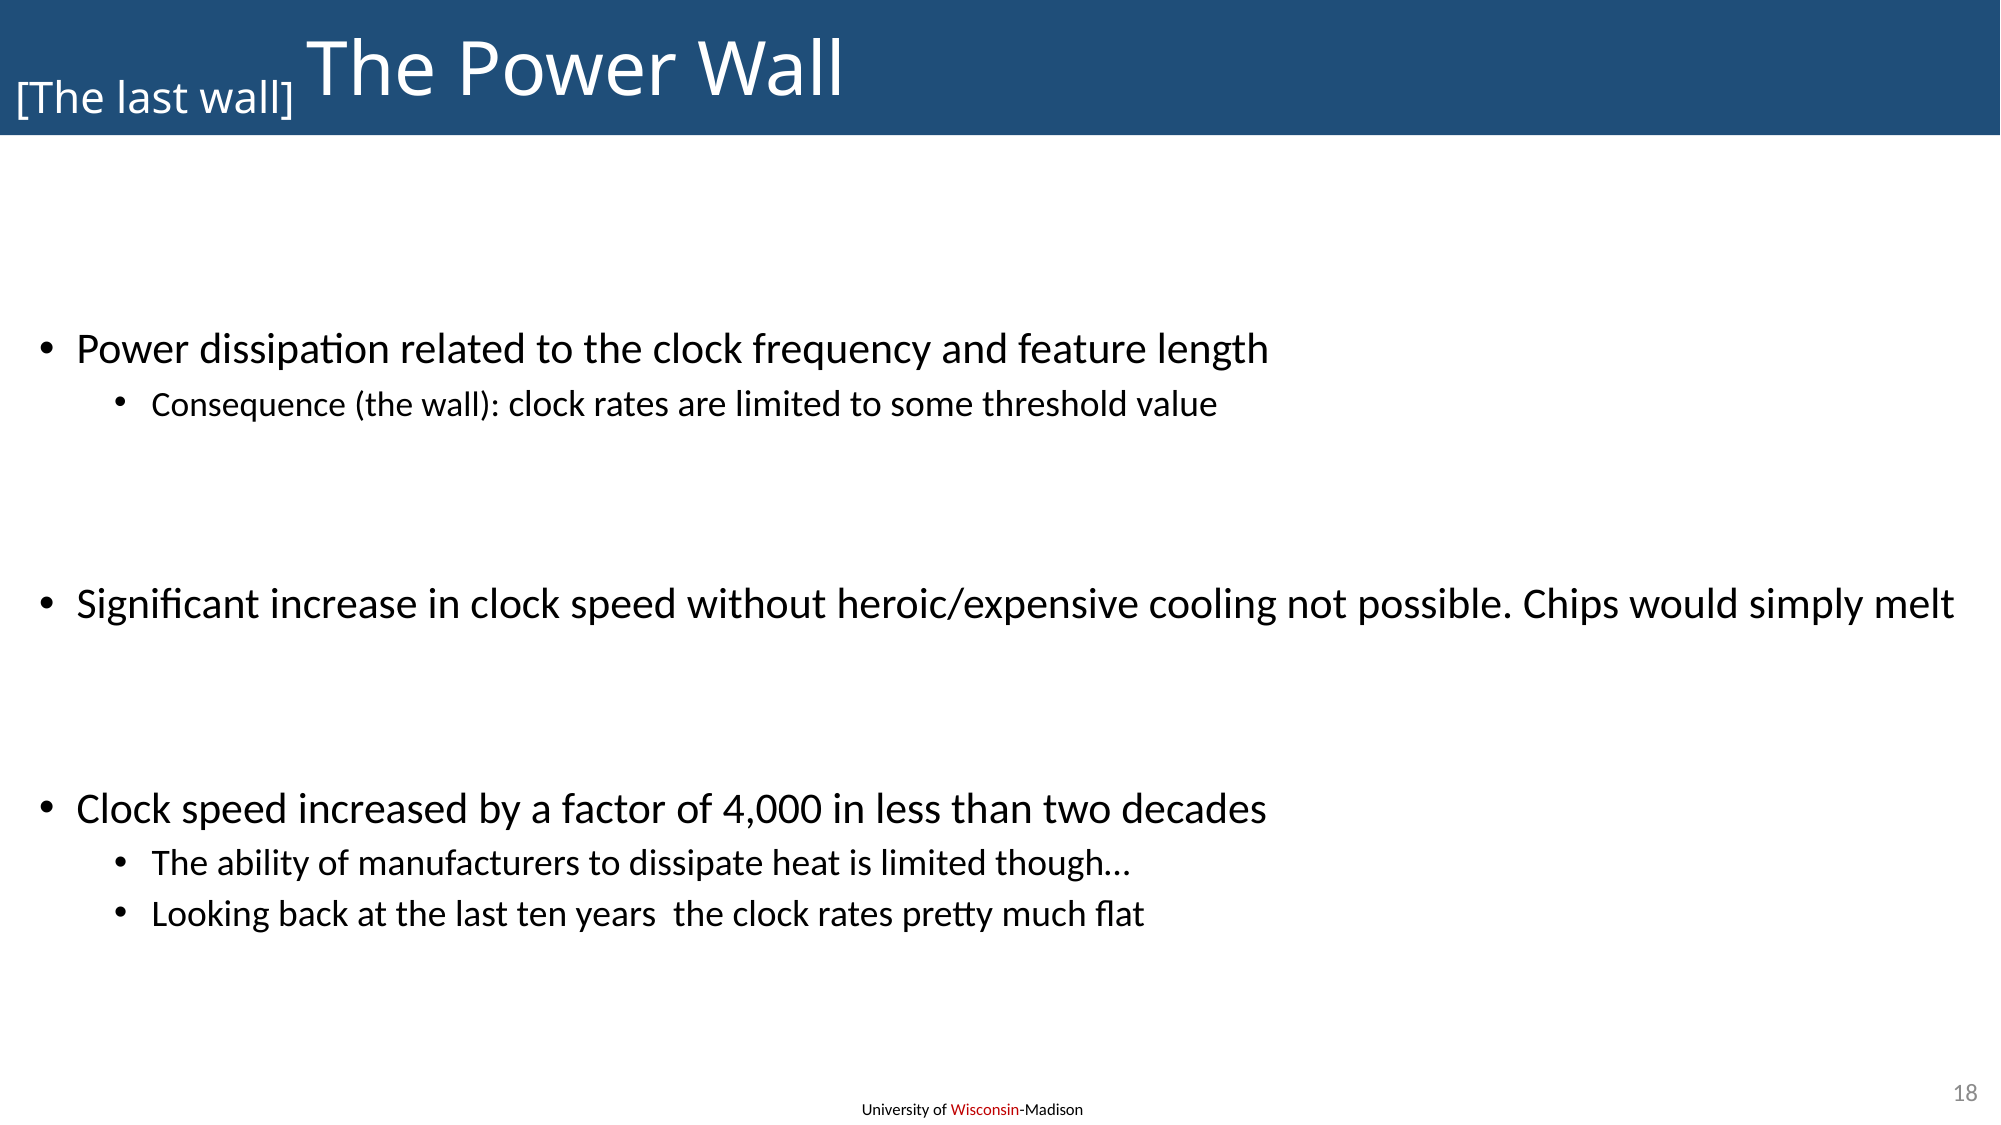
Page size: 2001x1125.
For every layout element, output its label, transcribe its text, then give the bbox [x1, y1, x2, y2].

slide_number 18 [1879, 1069, 1994, 1114]
title [The last wall] The Power Wall [0, 0, 2000, 136]
